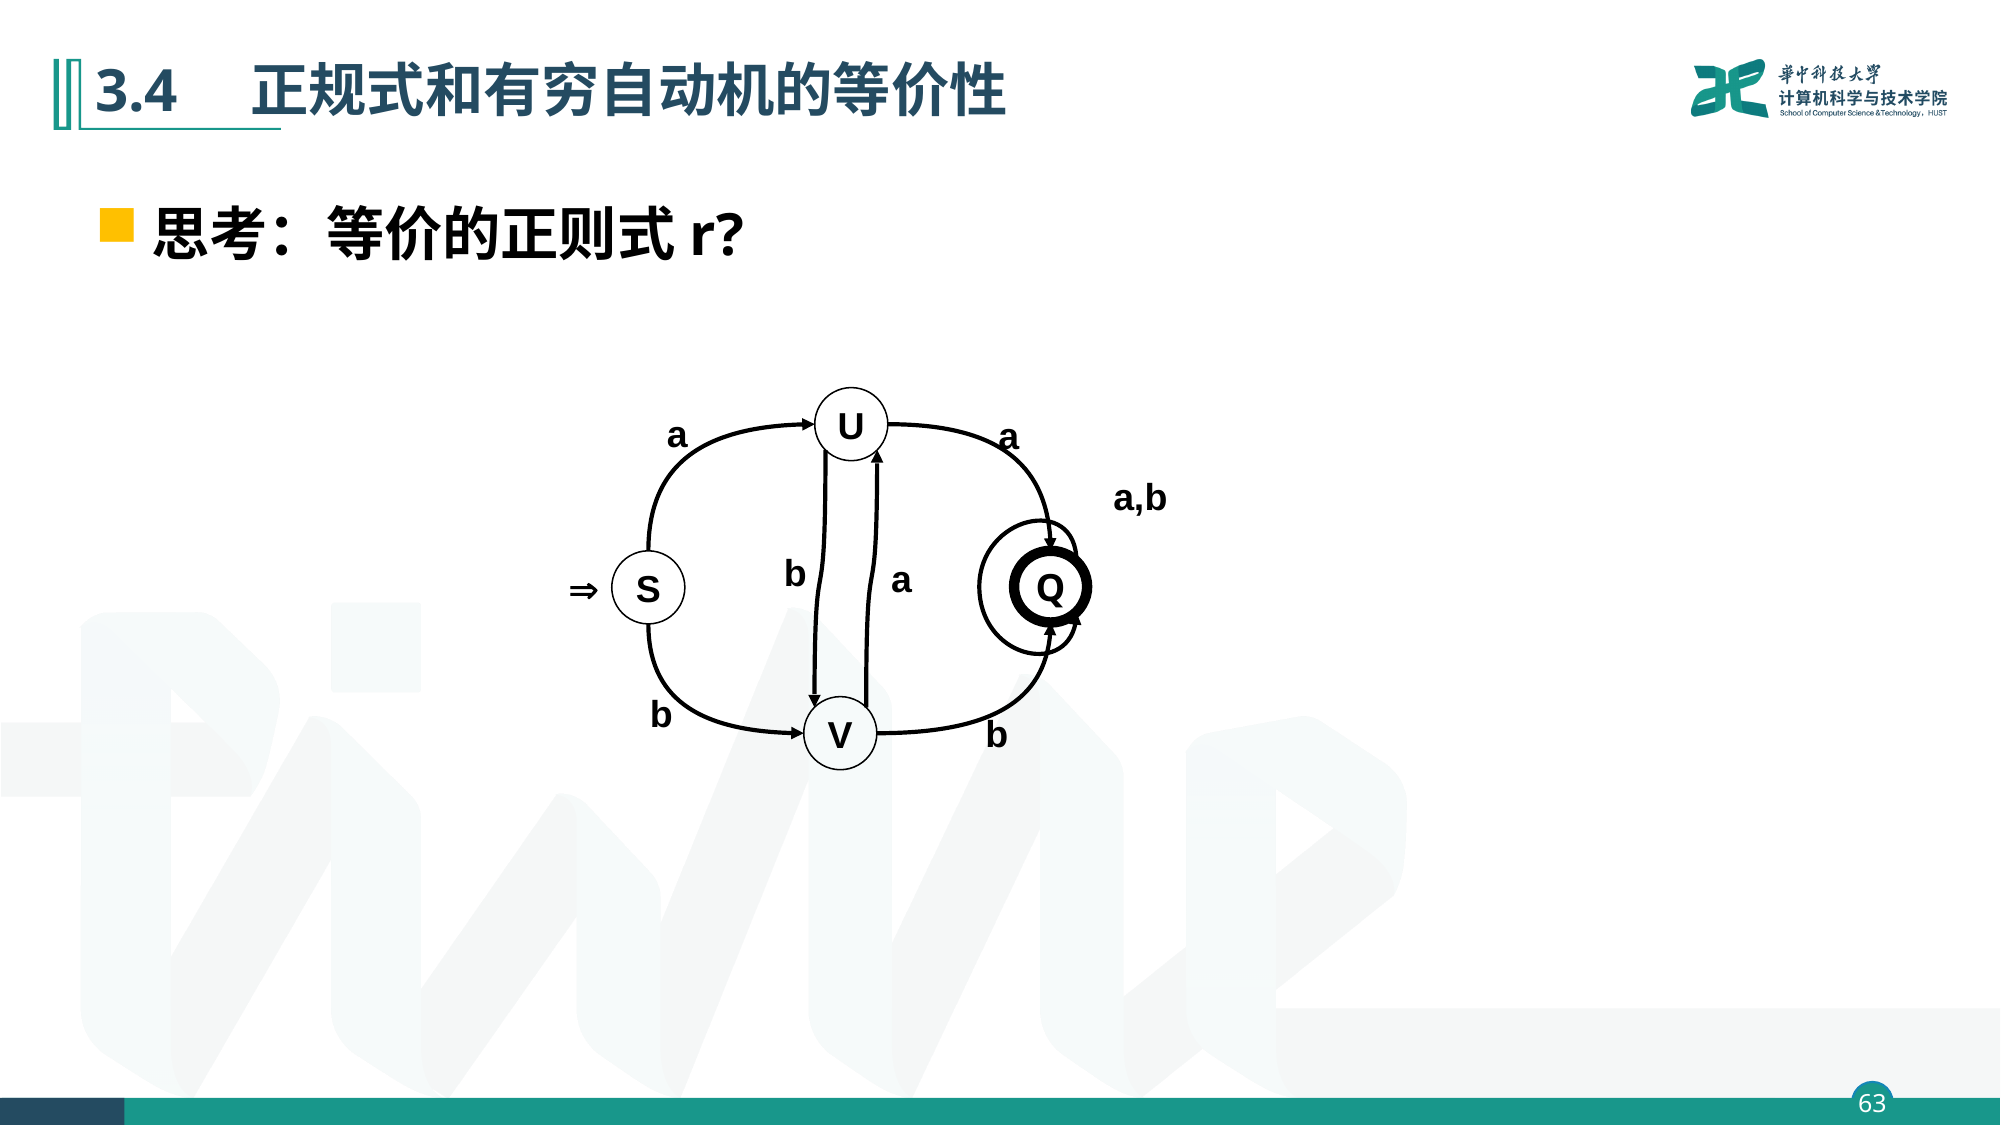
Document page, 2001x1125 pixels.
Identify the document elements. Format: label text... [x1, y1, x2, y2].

picture [1805, 59, 1947, 118]
list 思考：等价的正则式r? [80, 154, 1805, 294]
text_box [554, 387, 1184, 770]
title 3.4 正规式和有穷自动机的等价性 [80, 42, 1805, 144]
